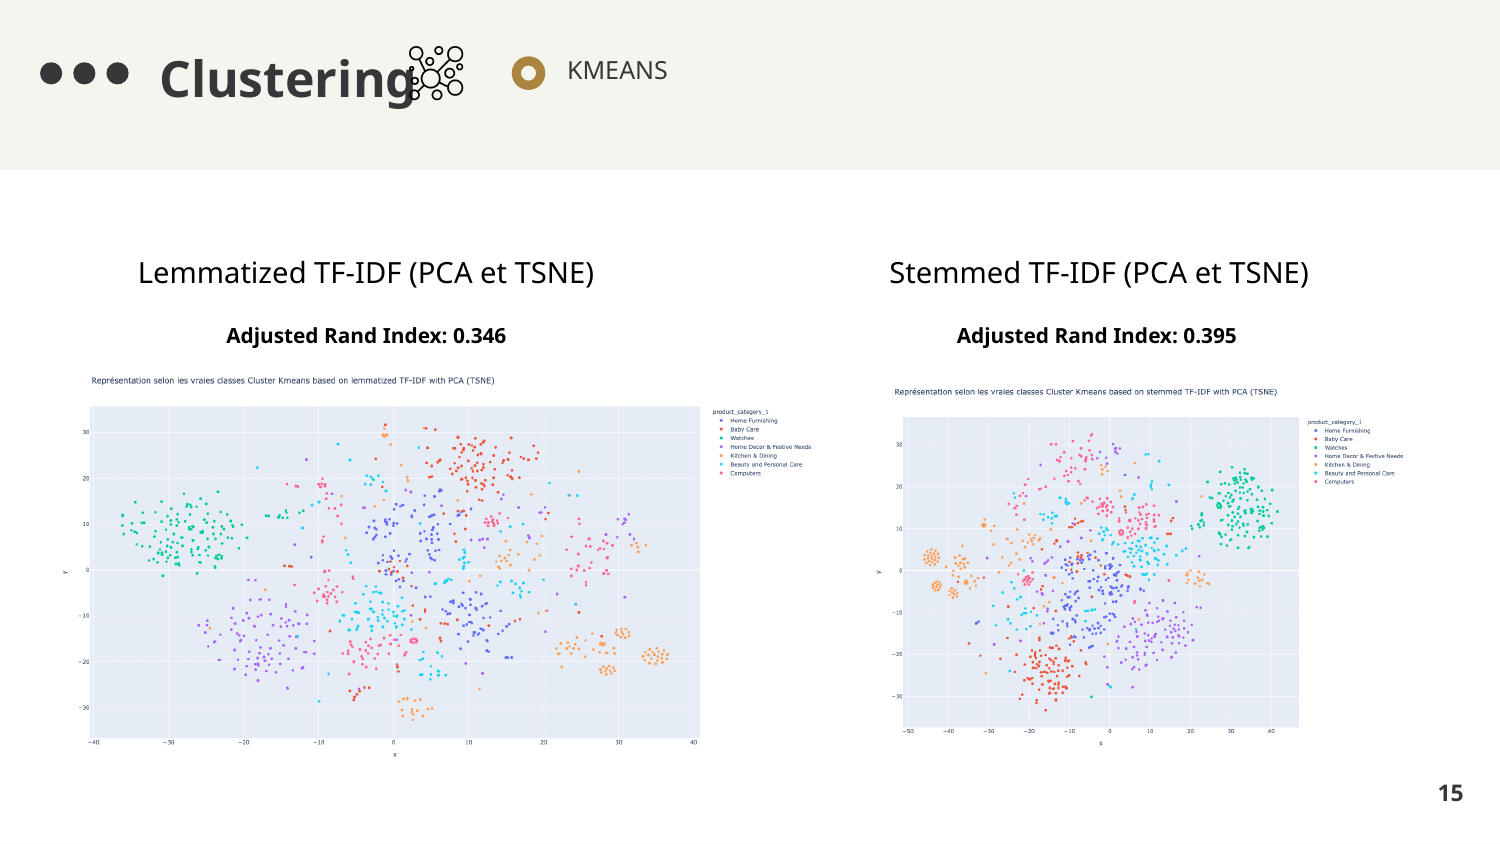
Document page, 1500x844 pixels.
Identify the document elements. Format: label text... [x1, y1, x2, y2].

picture [407, 44, 466, 102]
text_box Adjusted Rand Index: 0.395 [941, 305, 1306, 363]
subtitle Clustering [159, 38, 763, 108]
text_box KMEANS [551, 44, 704, 99]
slide_number ‹#› [1374, 779, 1464, 809]
picture [866, 371, 1413, 764]
text_box Lemmatized TF-IDF (PCA et TSNE) [0, 239, 732, 305]
text_box Stemmed TF-IDF (PCA et TSNE) [732, 239, 1466, 305]
text_box [0, 170, 1500, 844]
text_box [511, 56, 546, 90]
text_box Adjusted Rand Index: 0.346 [120, 305, 613, 358]
picture [53, 360, 821, 775]
